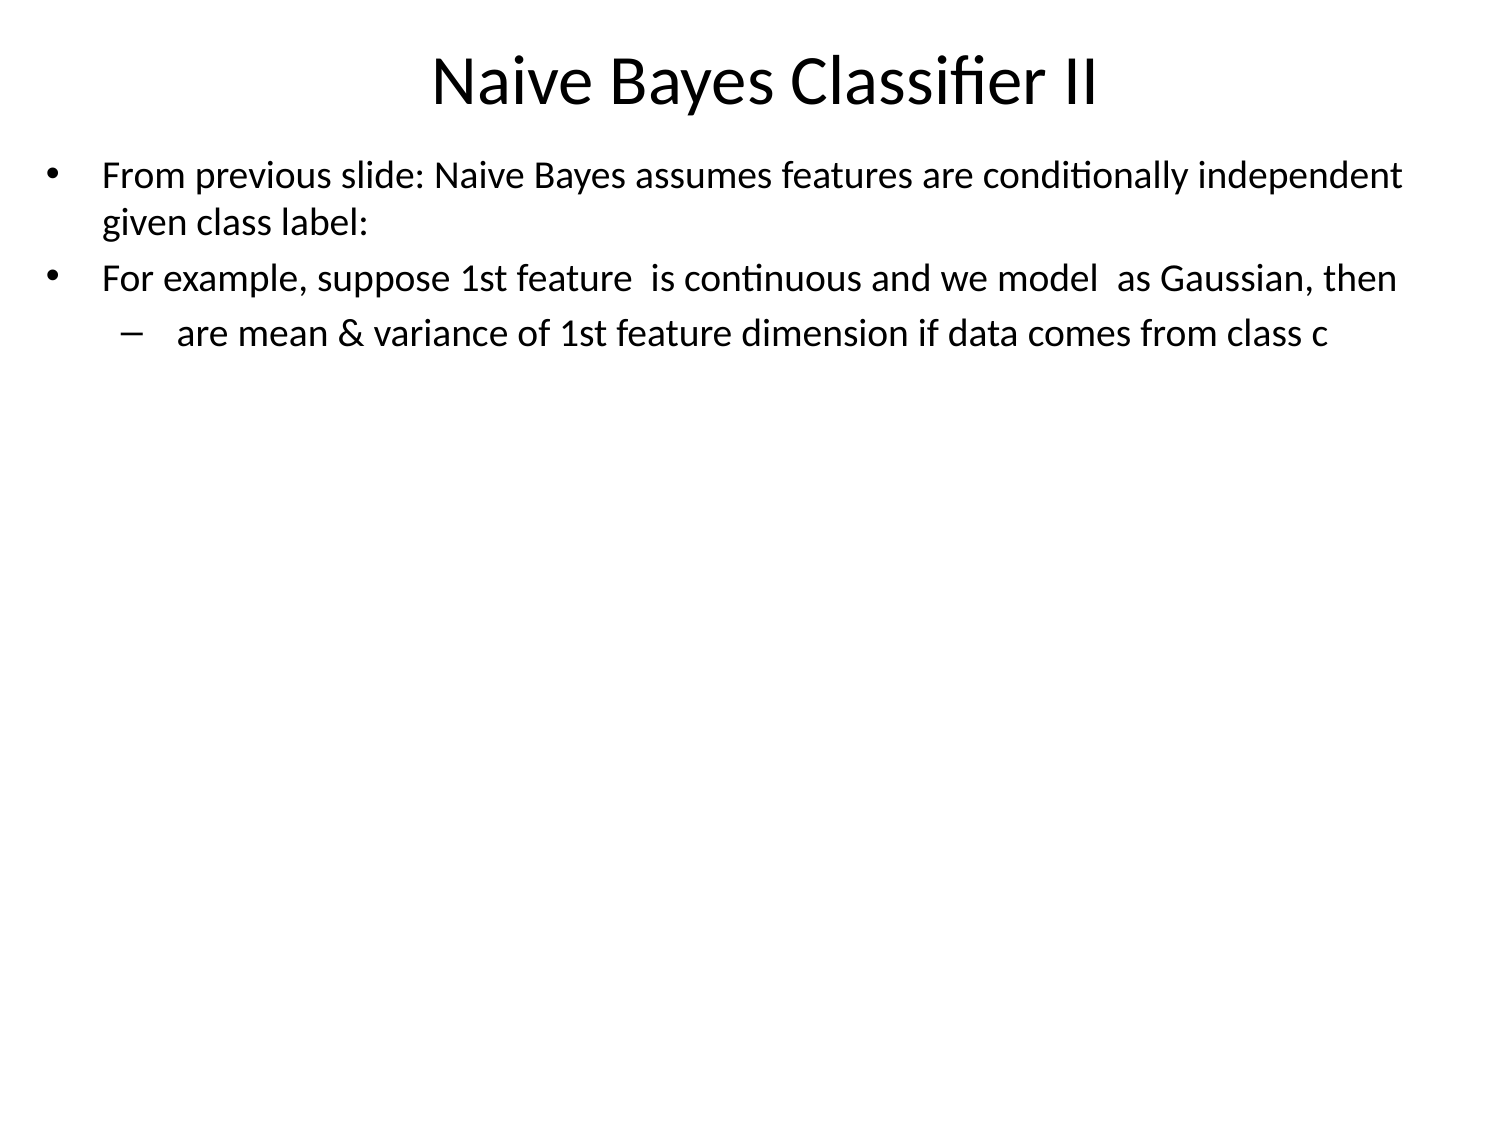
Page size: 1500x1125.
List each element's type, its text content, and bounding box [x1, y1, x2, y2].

title Naive Bayes Classifier II [75, 0, 1457, 183]
